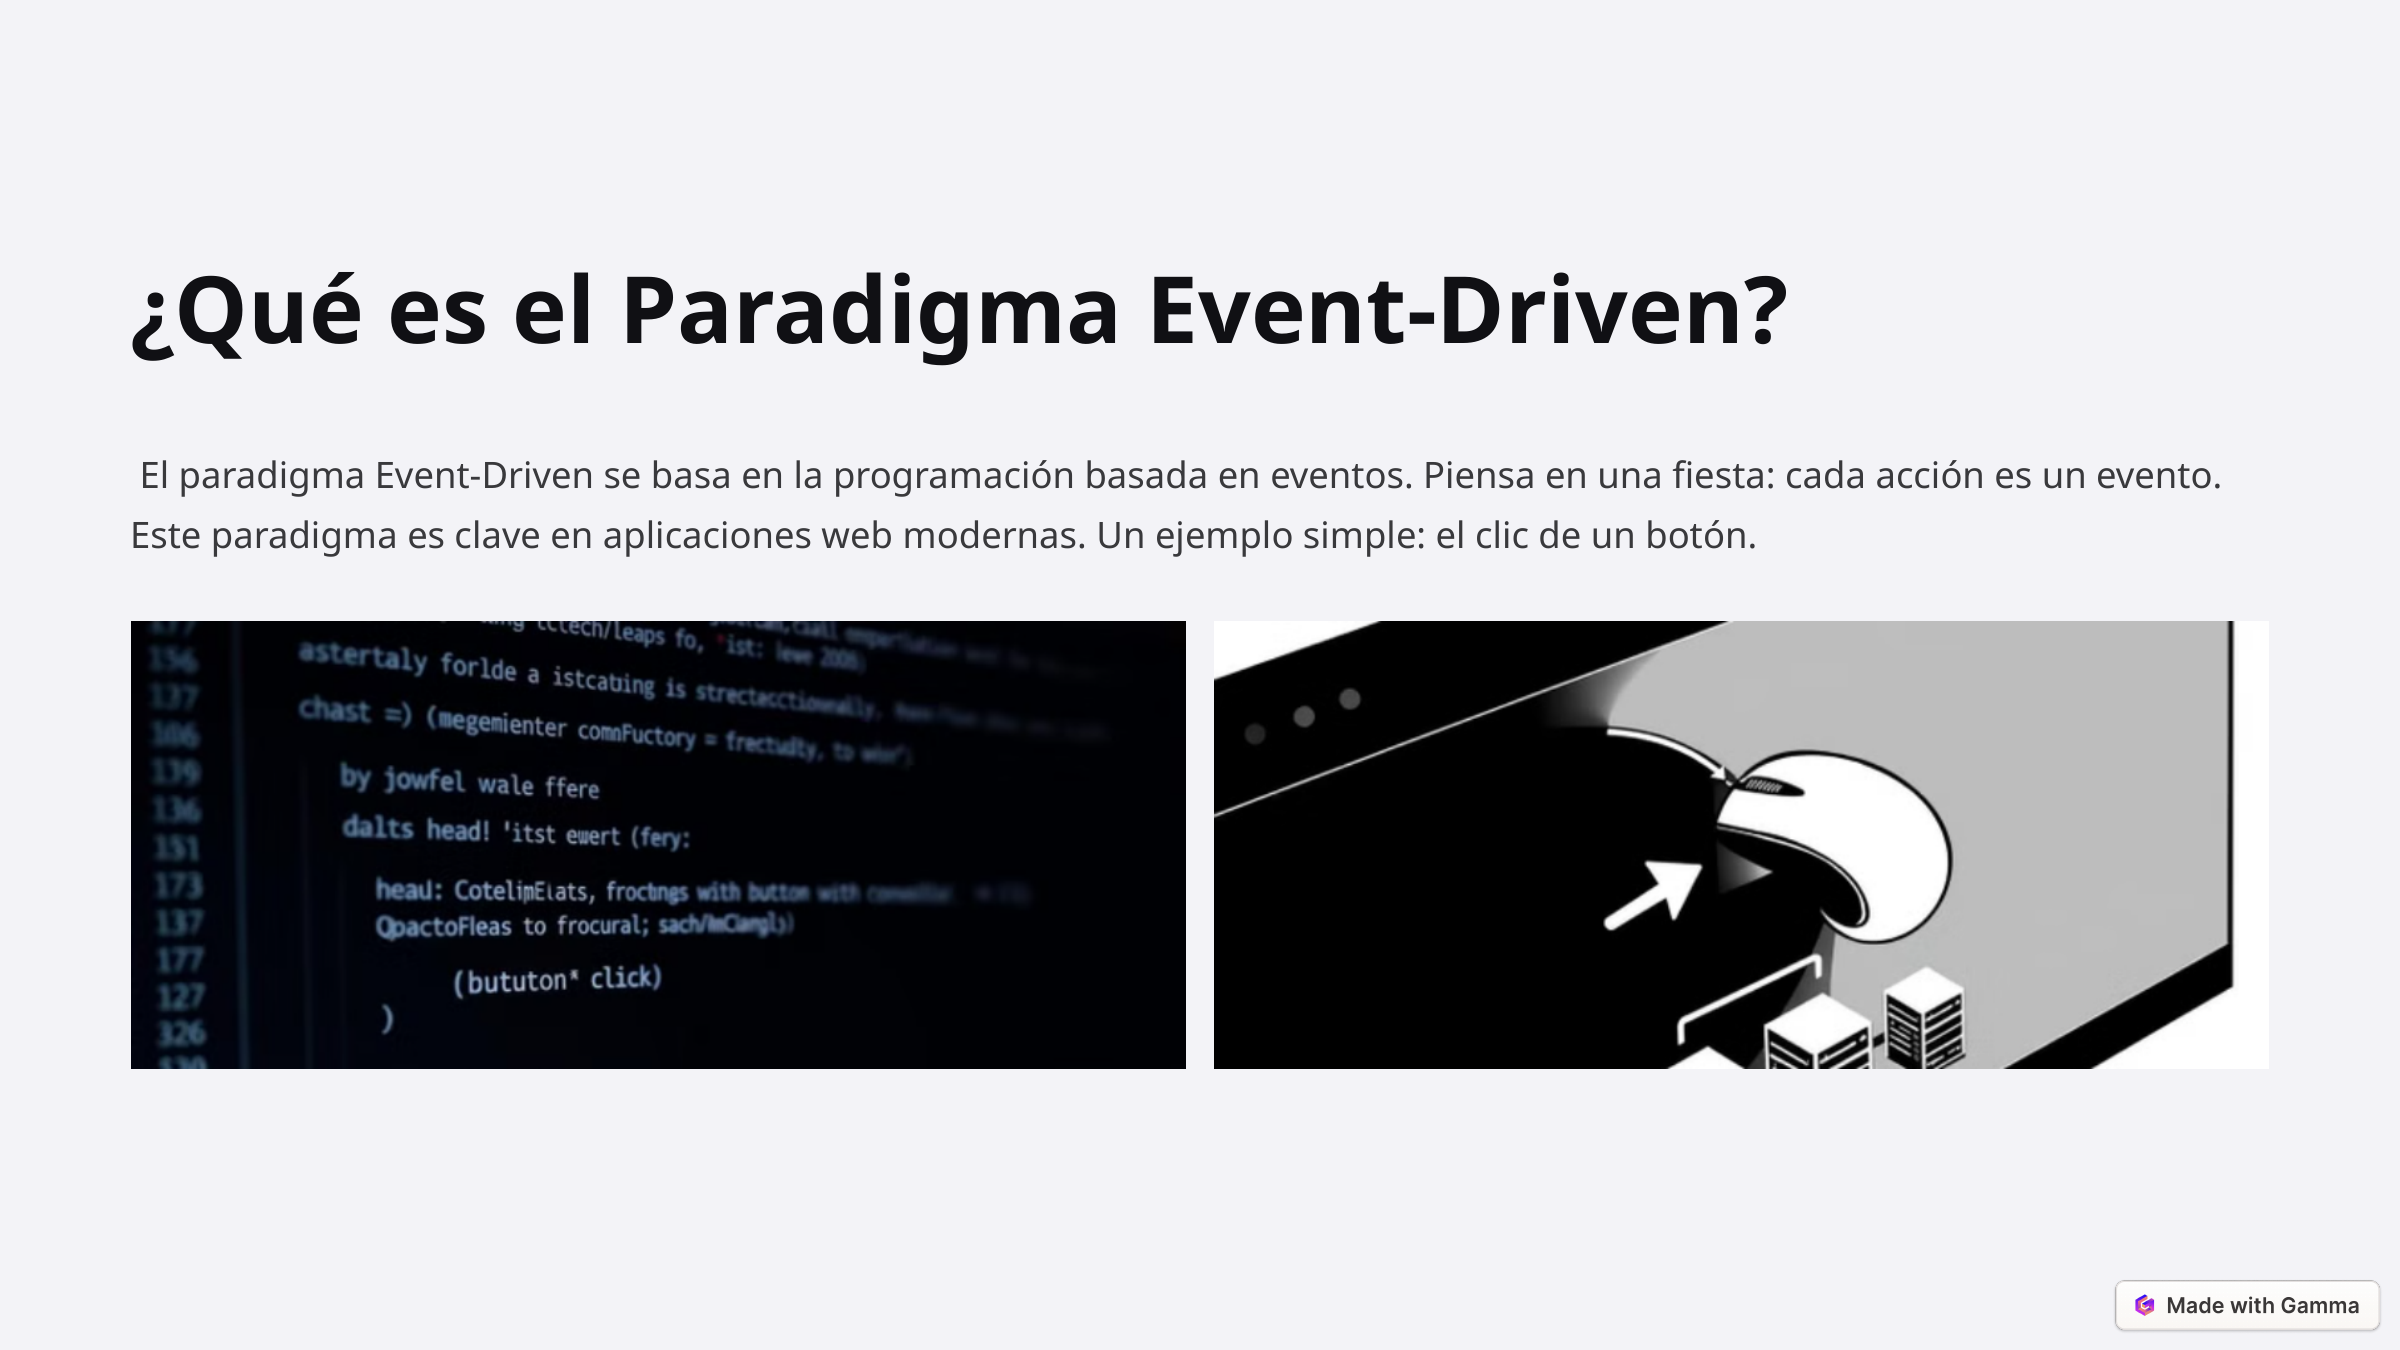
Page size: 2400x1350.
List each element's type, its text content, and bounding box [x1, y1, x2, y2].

text_box ¿Qué es el Paradigma Event-Driven? [130, 246, 1697, 363]
picture [1214, 621, 2269, 1069]
picture [131, 621, 1186, 1069]
picture [2106, 1271, 2389, 1339]
text_box El paradigma Event-Driven se basa en la programación basada en eventos. Piensa en una fiesta: cada acción es un evento. Este paradigma es clave en aplicaciones web modernas. Un ejemplo simple: el clic de un botón. [130, 436, 2270, 556]
